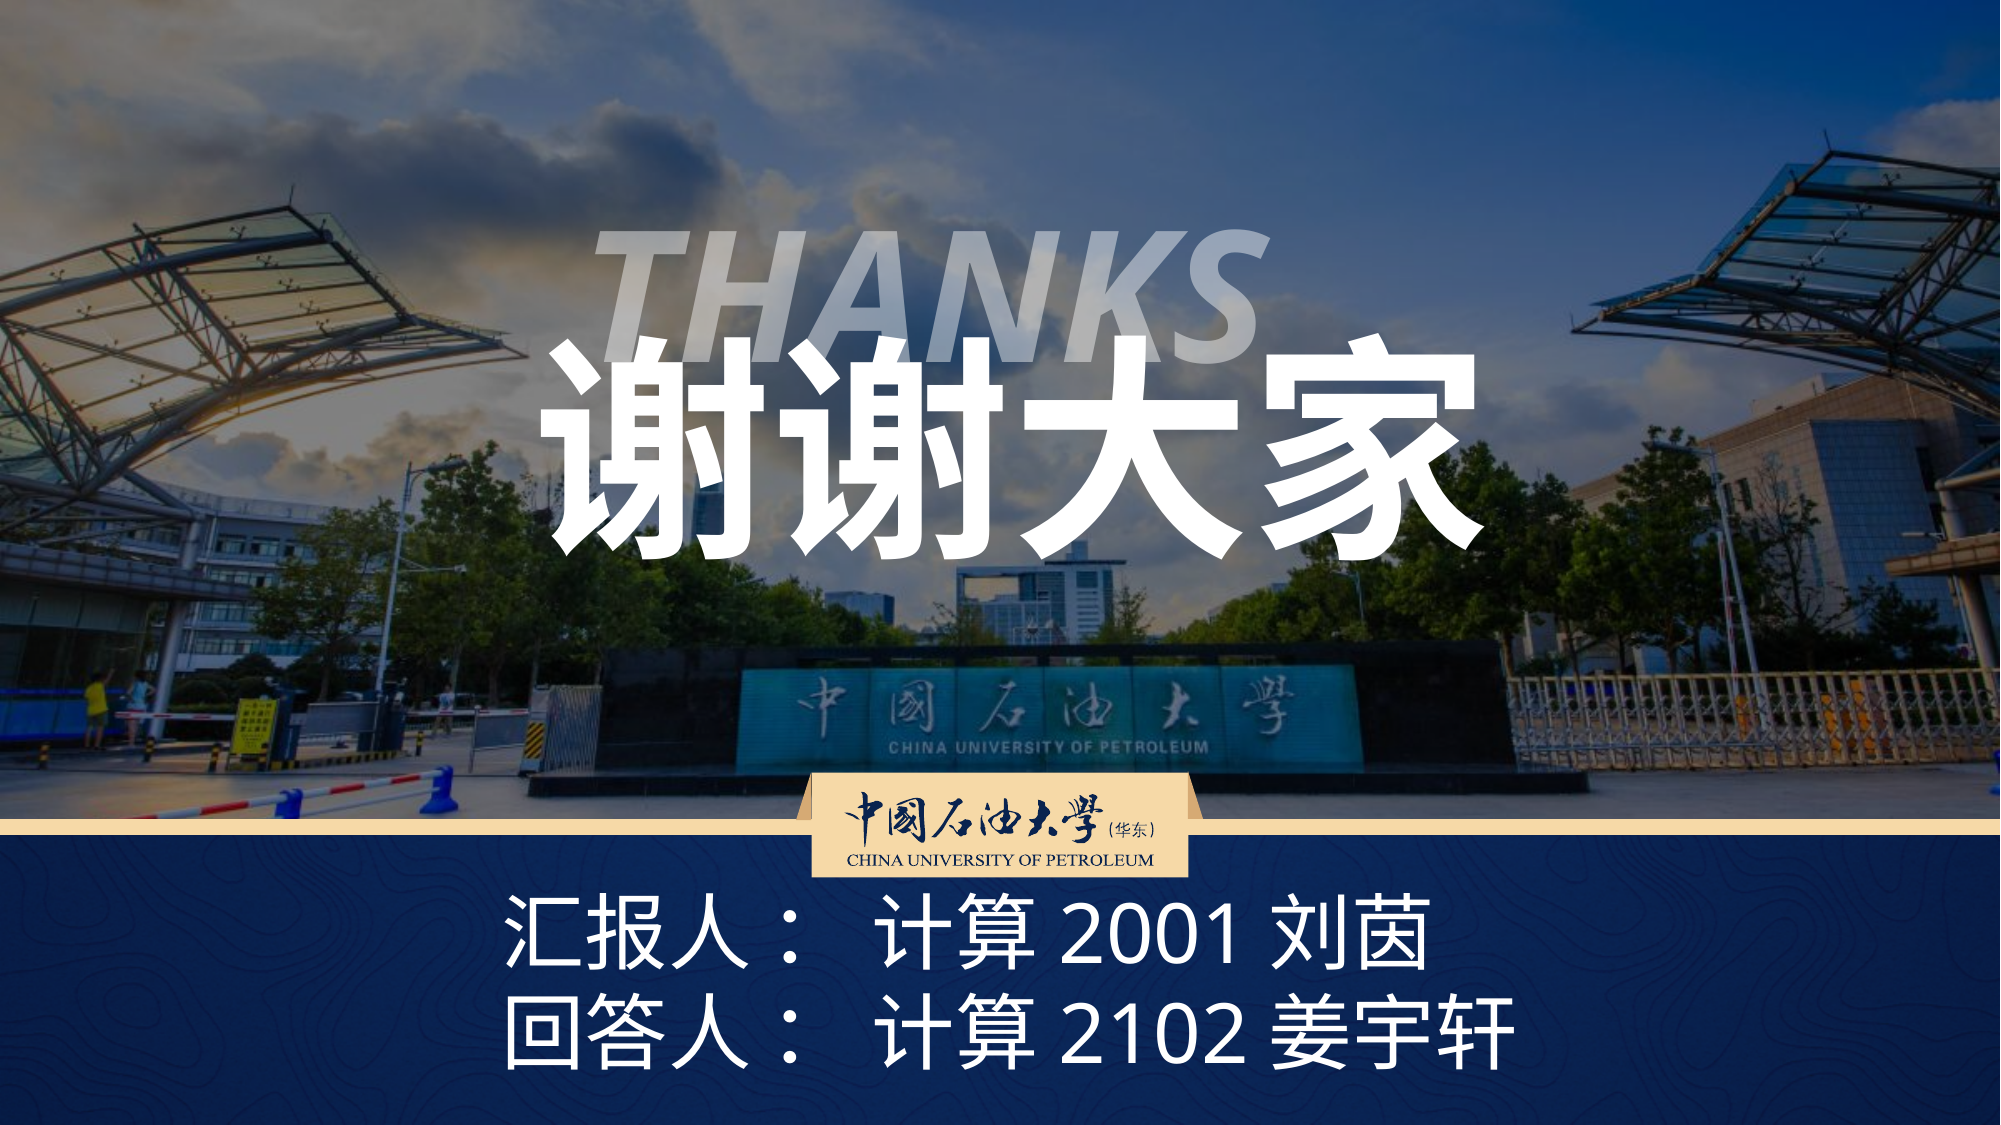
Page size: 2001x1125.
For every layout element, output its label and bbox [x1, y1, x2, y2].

picture [0, 827, 2000, 1125]
text_box [844, 791, 1154, 866]
picture [0, 0, 2000, 826]
